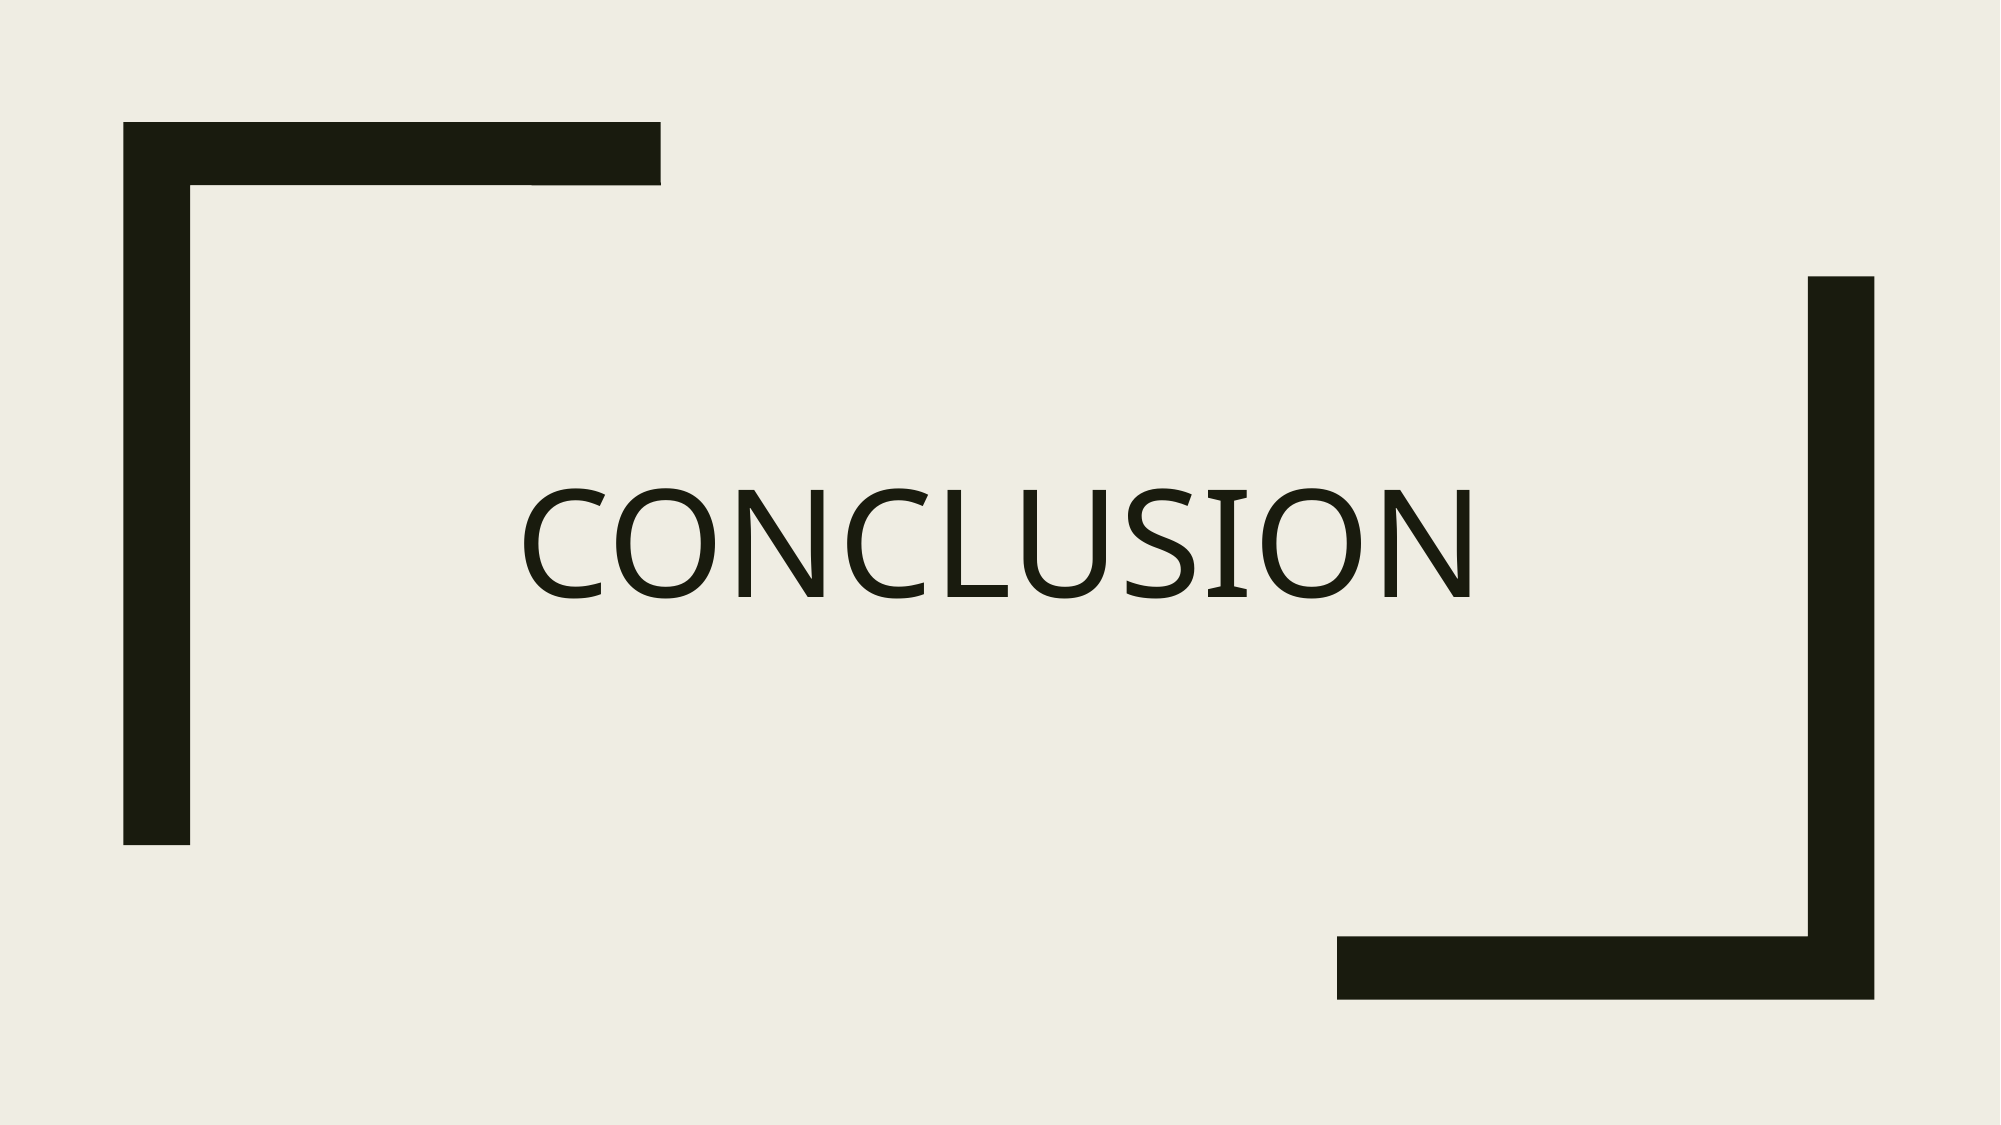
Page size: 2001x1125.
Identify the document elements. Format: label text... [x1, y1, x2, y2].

title Conclusion [314, 293, 1686, 638]
